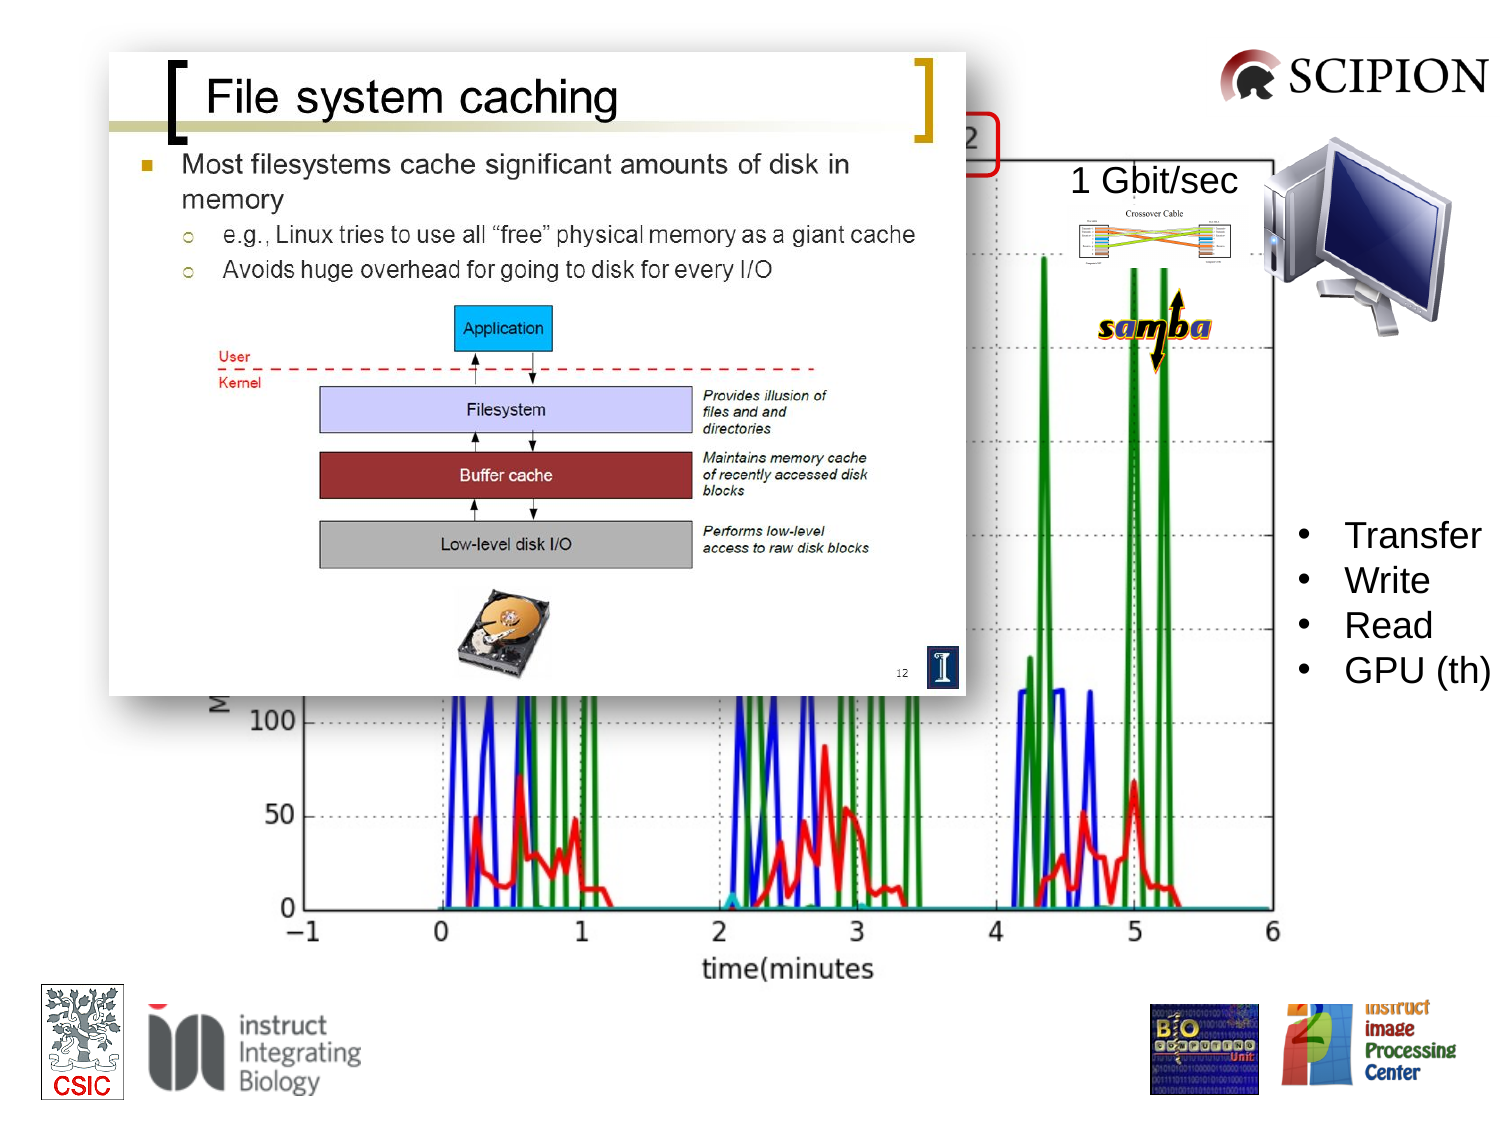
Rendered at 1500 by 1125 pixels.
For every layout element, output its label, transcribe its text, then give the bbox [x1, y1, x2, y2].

picture [108, 52, 1471, 1096]
picture [41, 984, 124, 1100]
text_box Transfer Write Read GPU (th) [1403, 503, 1500, 699]
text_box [1053, 37, 1500, 378]
